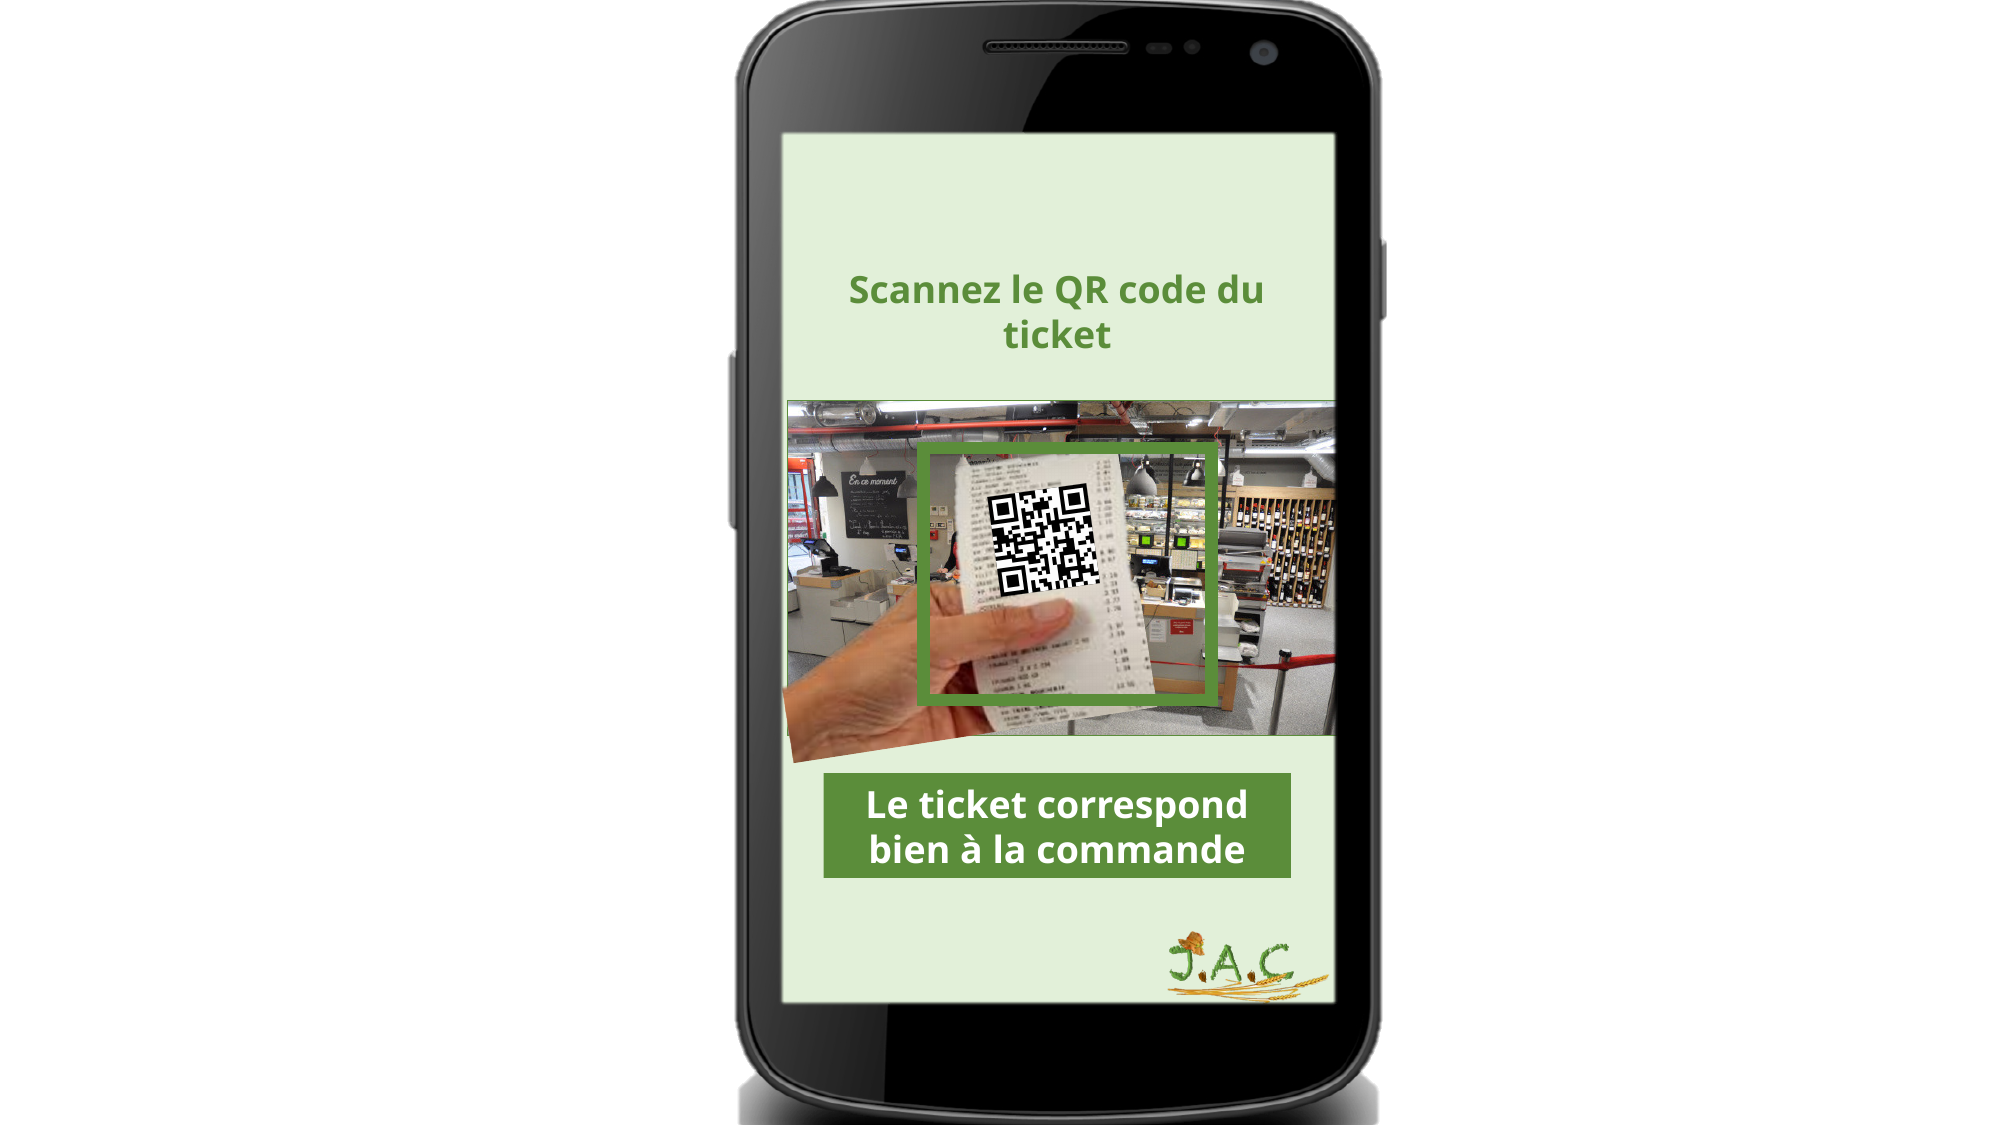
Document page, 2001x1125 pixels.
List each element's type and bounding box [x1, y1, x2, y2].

text_box [722, 0, 1387, 1125]
